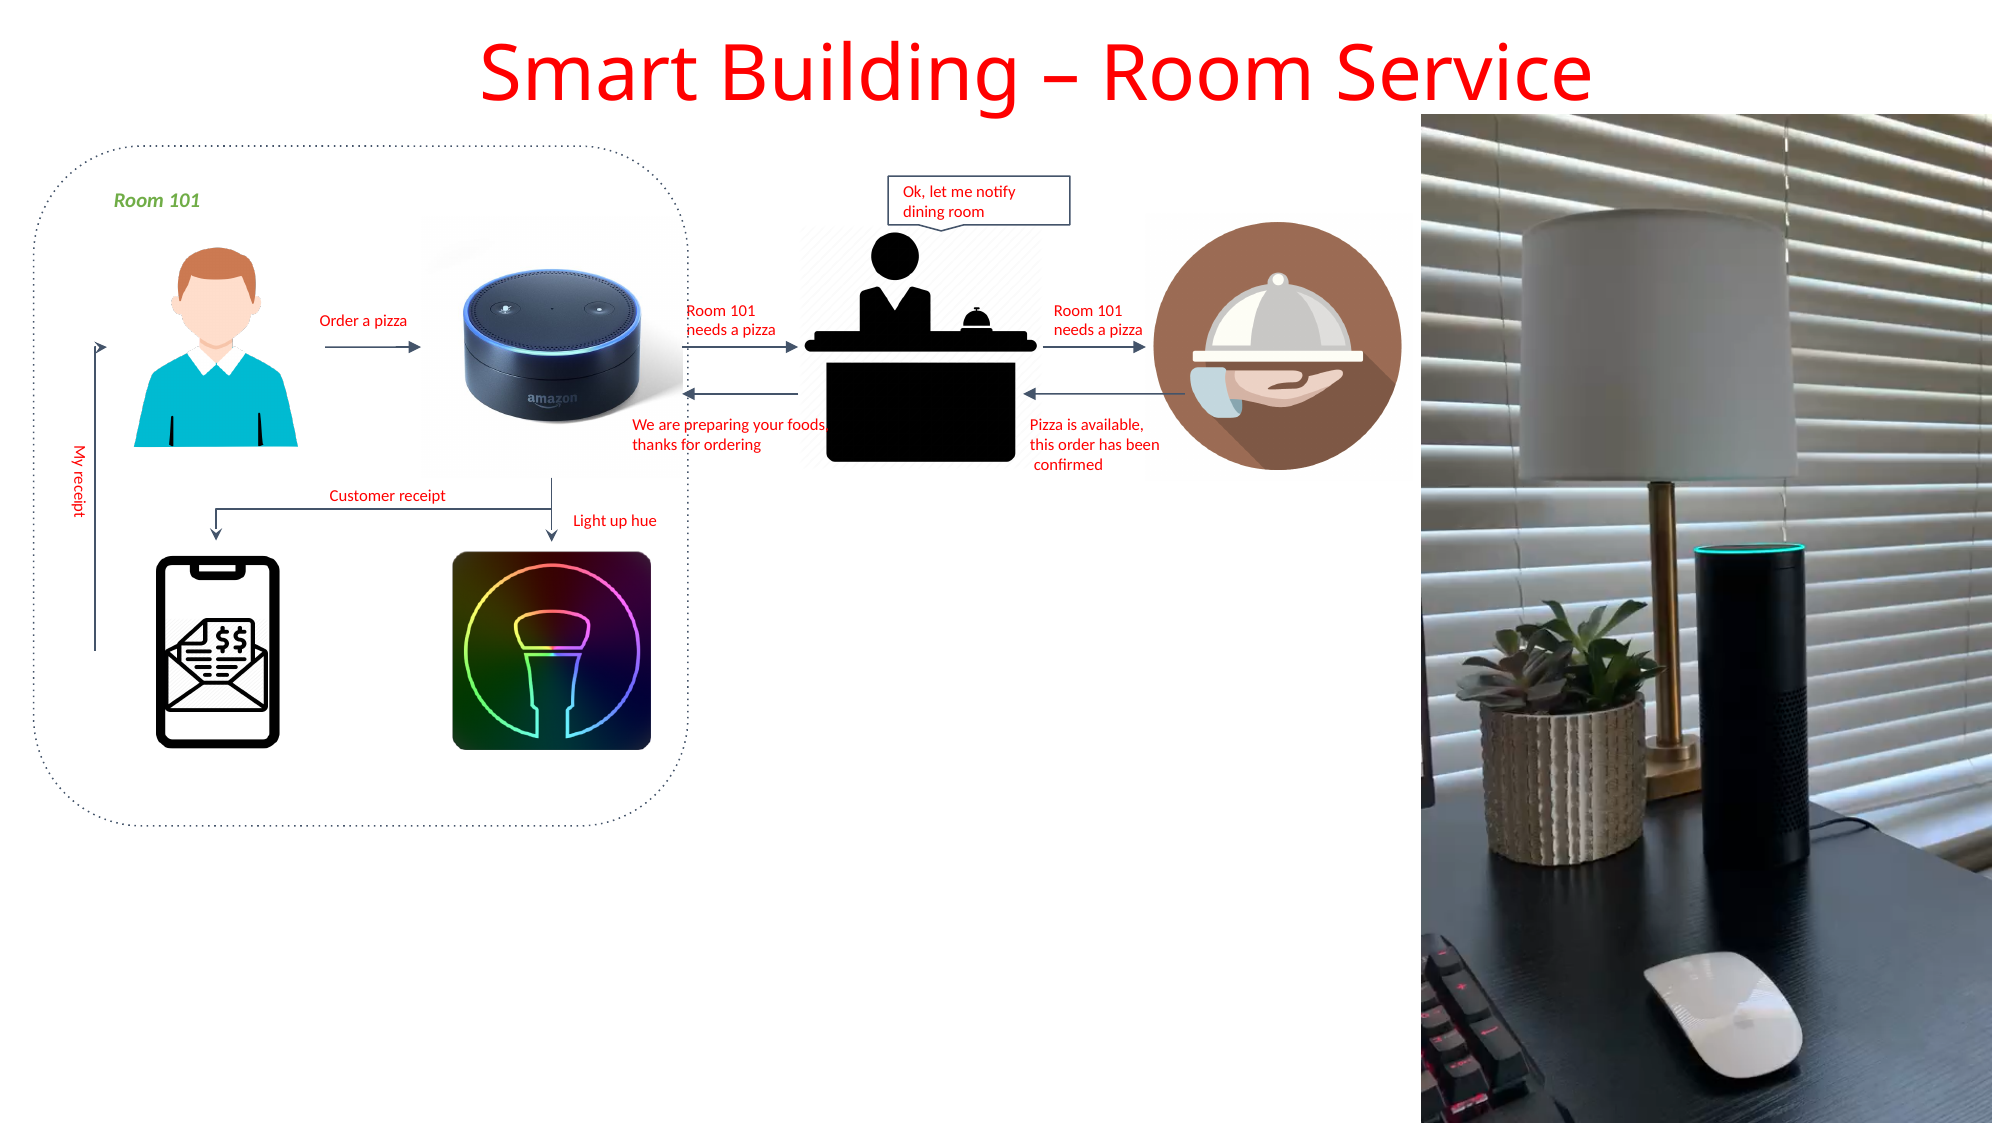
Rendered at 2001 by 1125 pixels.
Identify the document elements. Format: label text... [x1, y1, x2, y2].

picture [106, 237, 326, 457]
text_box Room 101 needs a pizza [688, 284, 798, 340]
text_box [352, 341, 416, 677]
text_box Room 101 [98, 172, 236, 214]
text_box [95, 540, 337, 762]
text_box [1420, 113, 1993, 1124]
picture [1145, 213, 1413, 481]
picture [442, 541, 661, 760]
title Smart Building – Room Service [103, 25, 1972, 244]
text_box Room 101 needs a pizza [1043, 284, 1145, 340]
picture [420, 216, 683, 478]
picture [798, 224, 1043, 470]
text_box [33, 145, 688, 826]
text_box Pizza is available, this order has been confirmed [1043, 398, 1145, 454]
text_box Ok, let me notify dining room [888, 176, 1070, 225]
text_box We are preparing your foods, thanks for ordering [688, 398, 798, 454]
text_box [95, 347, 107, 651]
